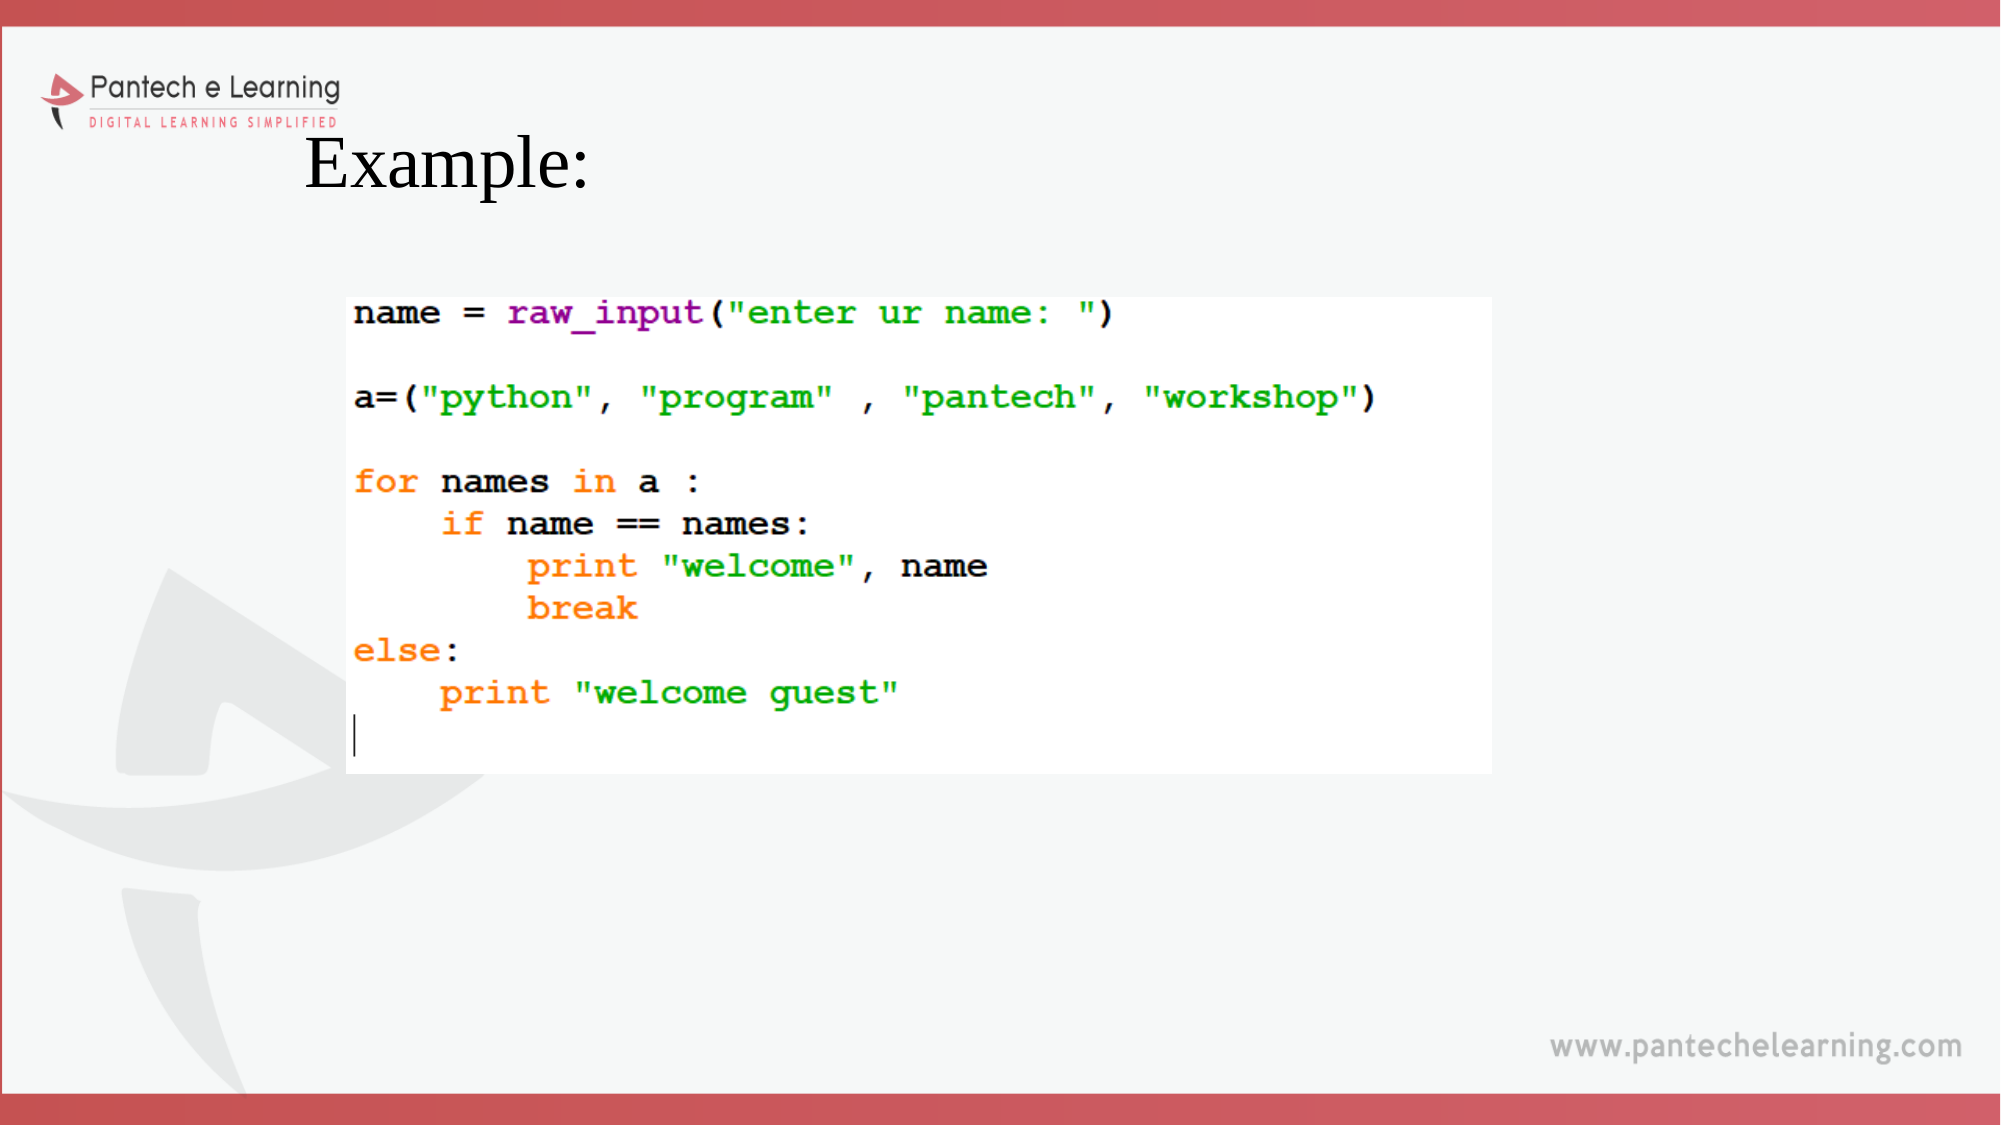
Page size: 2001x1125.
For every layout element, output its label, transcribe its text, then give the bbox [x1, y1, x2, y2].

text_box Example: [289, 105, 1594, 211]
picture [0, 0, 2001, 1125]
